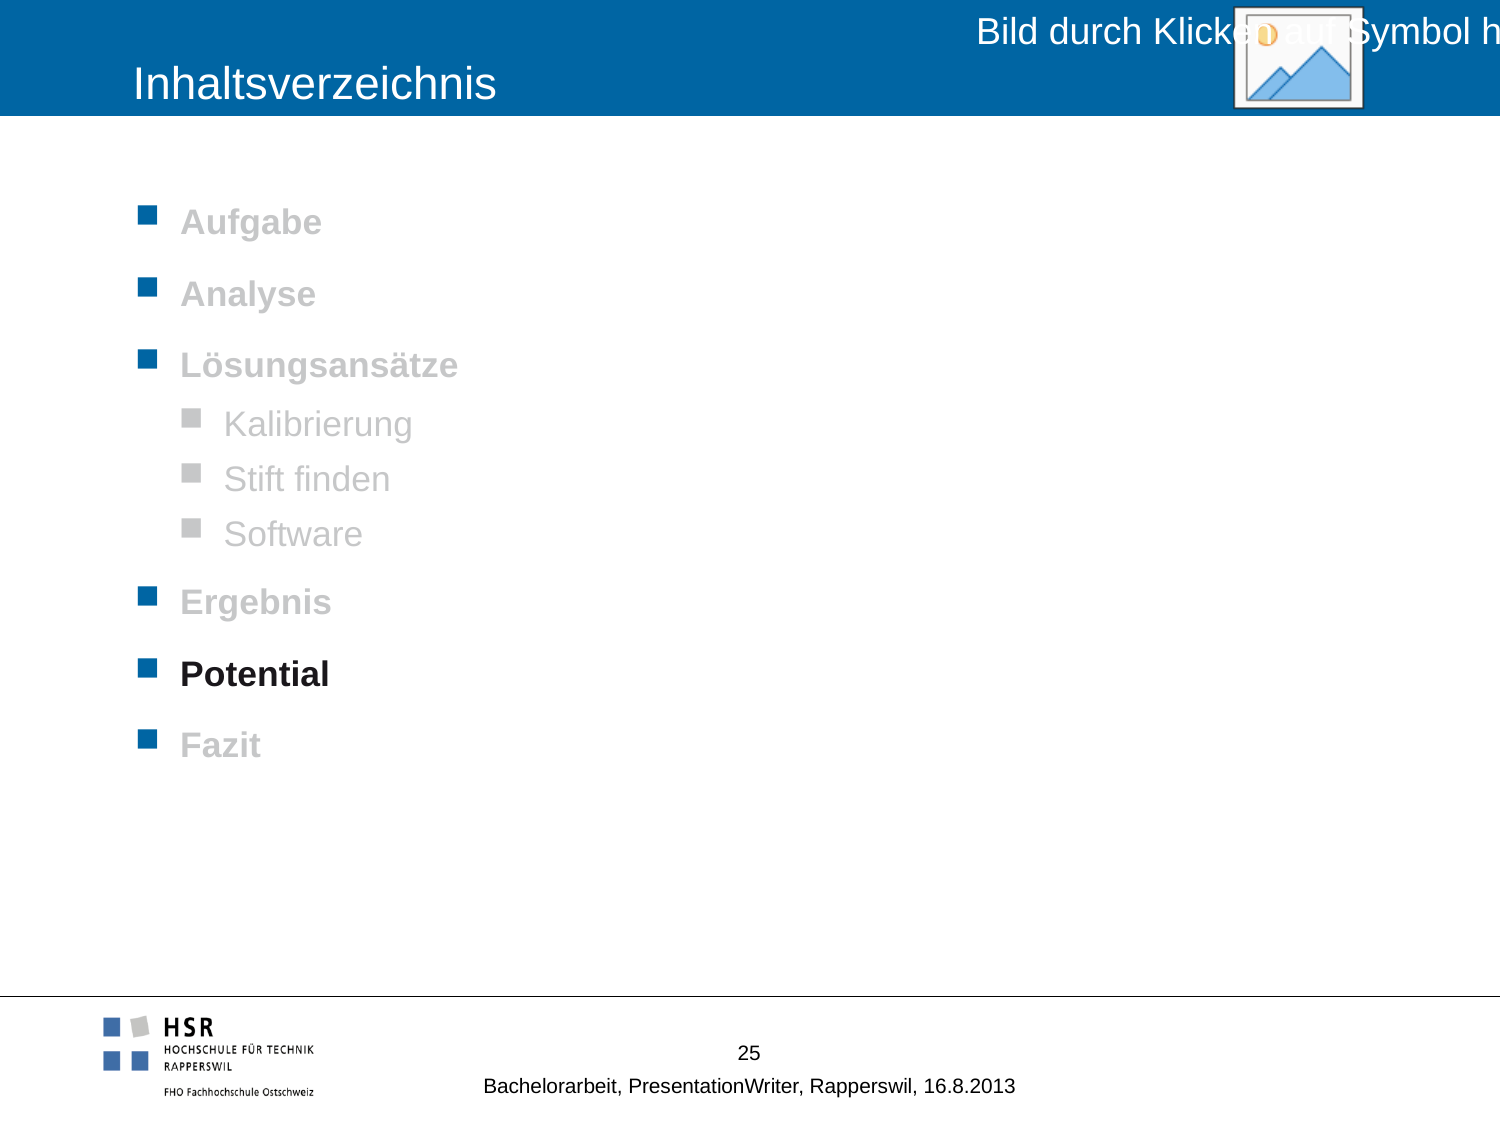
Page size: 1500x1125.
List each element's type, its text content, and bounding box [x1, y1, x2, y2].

title Inhaltsverzeichnis [0, 0, 1095, 116]
slide_number 25 [413, 1042, 1085, 1062]
list Aufgabe Analyse Lösungsansätze Kalibrierung Stift finden Software Ergebnis Potential Fazit [76, 191, 1424, 983]
footer Bachelorarbeit, PresentationWriter, Rapperswil, 16.8.2013 [412, 1064, 1087, 1106]
picture [60, 1001, 327, 1111]
picture [1097, 0, 1500, 117]
